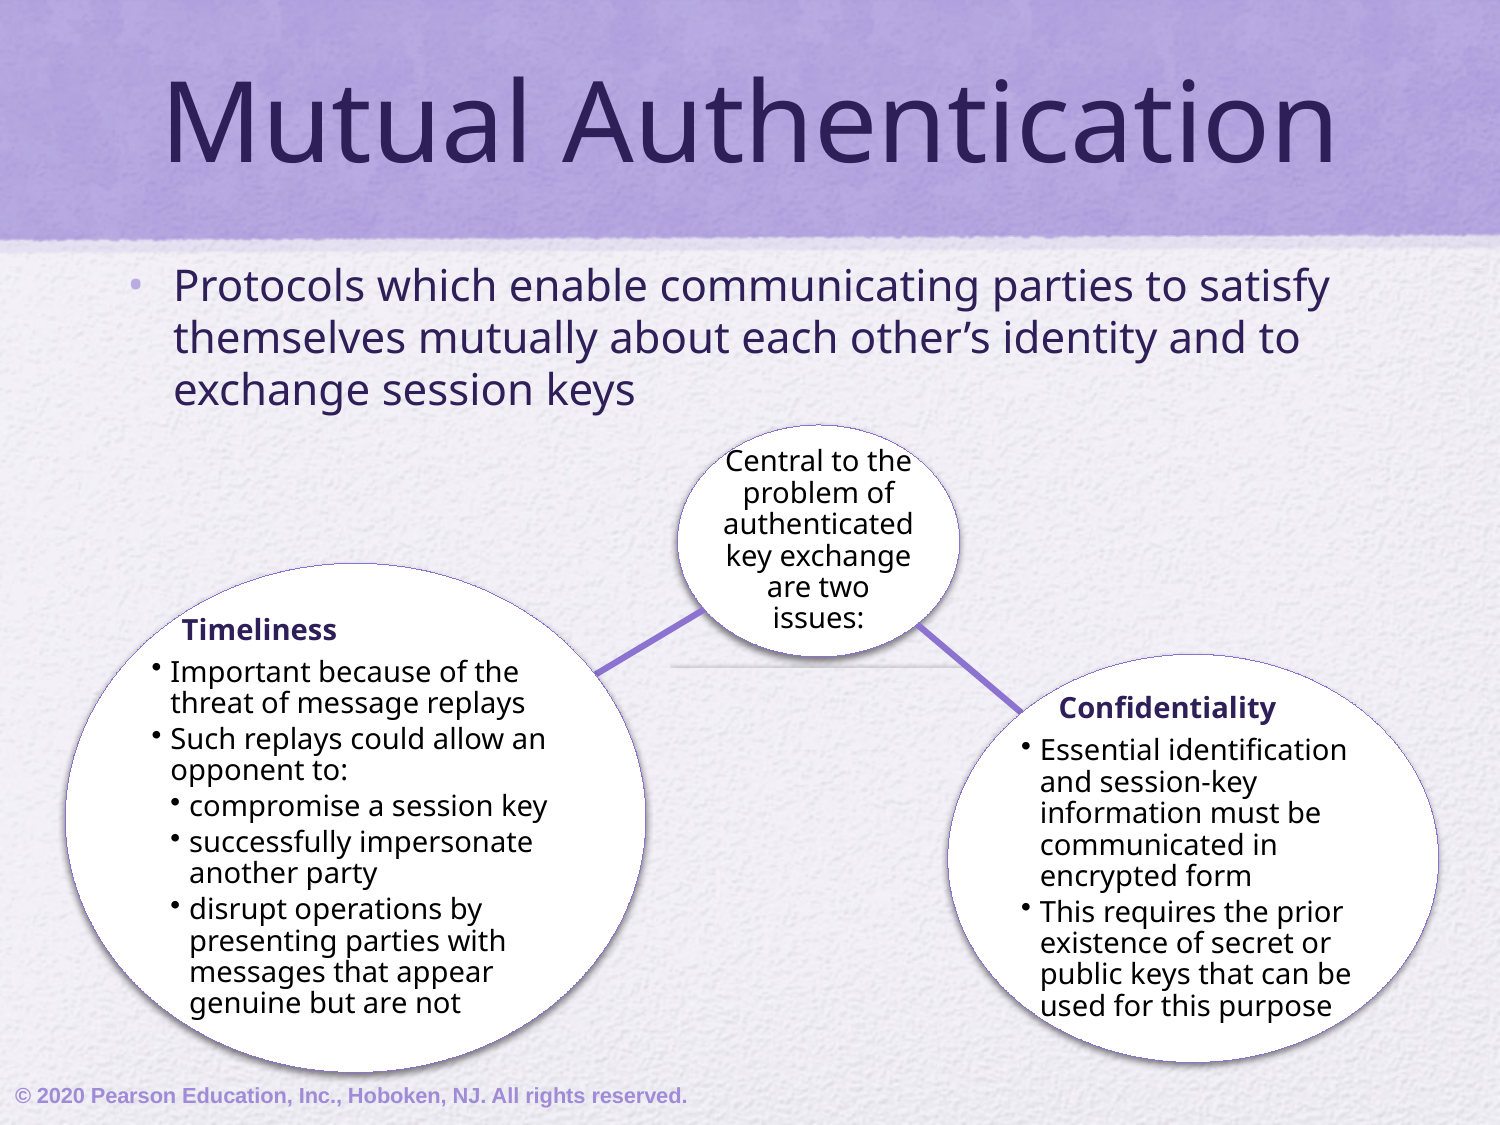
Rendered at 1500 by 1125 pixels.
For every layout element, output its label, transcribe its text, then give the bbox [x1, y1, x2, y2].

list Protocols which enable communicating parties to satisfy themselves mutually about each other’s identity and to exchange session keys [112, 249, 1388, 420]
footer © 2020 Pearson Education, Inc., Hoboken, NJ. All rights reserved. [0, 1065, 800, 1125]
title Mutual Authentication [129, 6, 1373, 239]
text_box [47, 422, 1478, 1066]
picture [0, 225, 1500, 1125]
